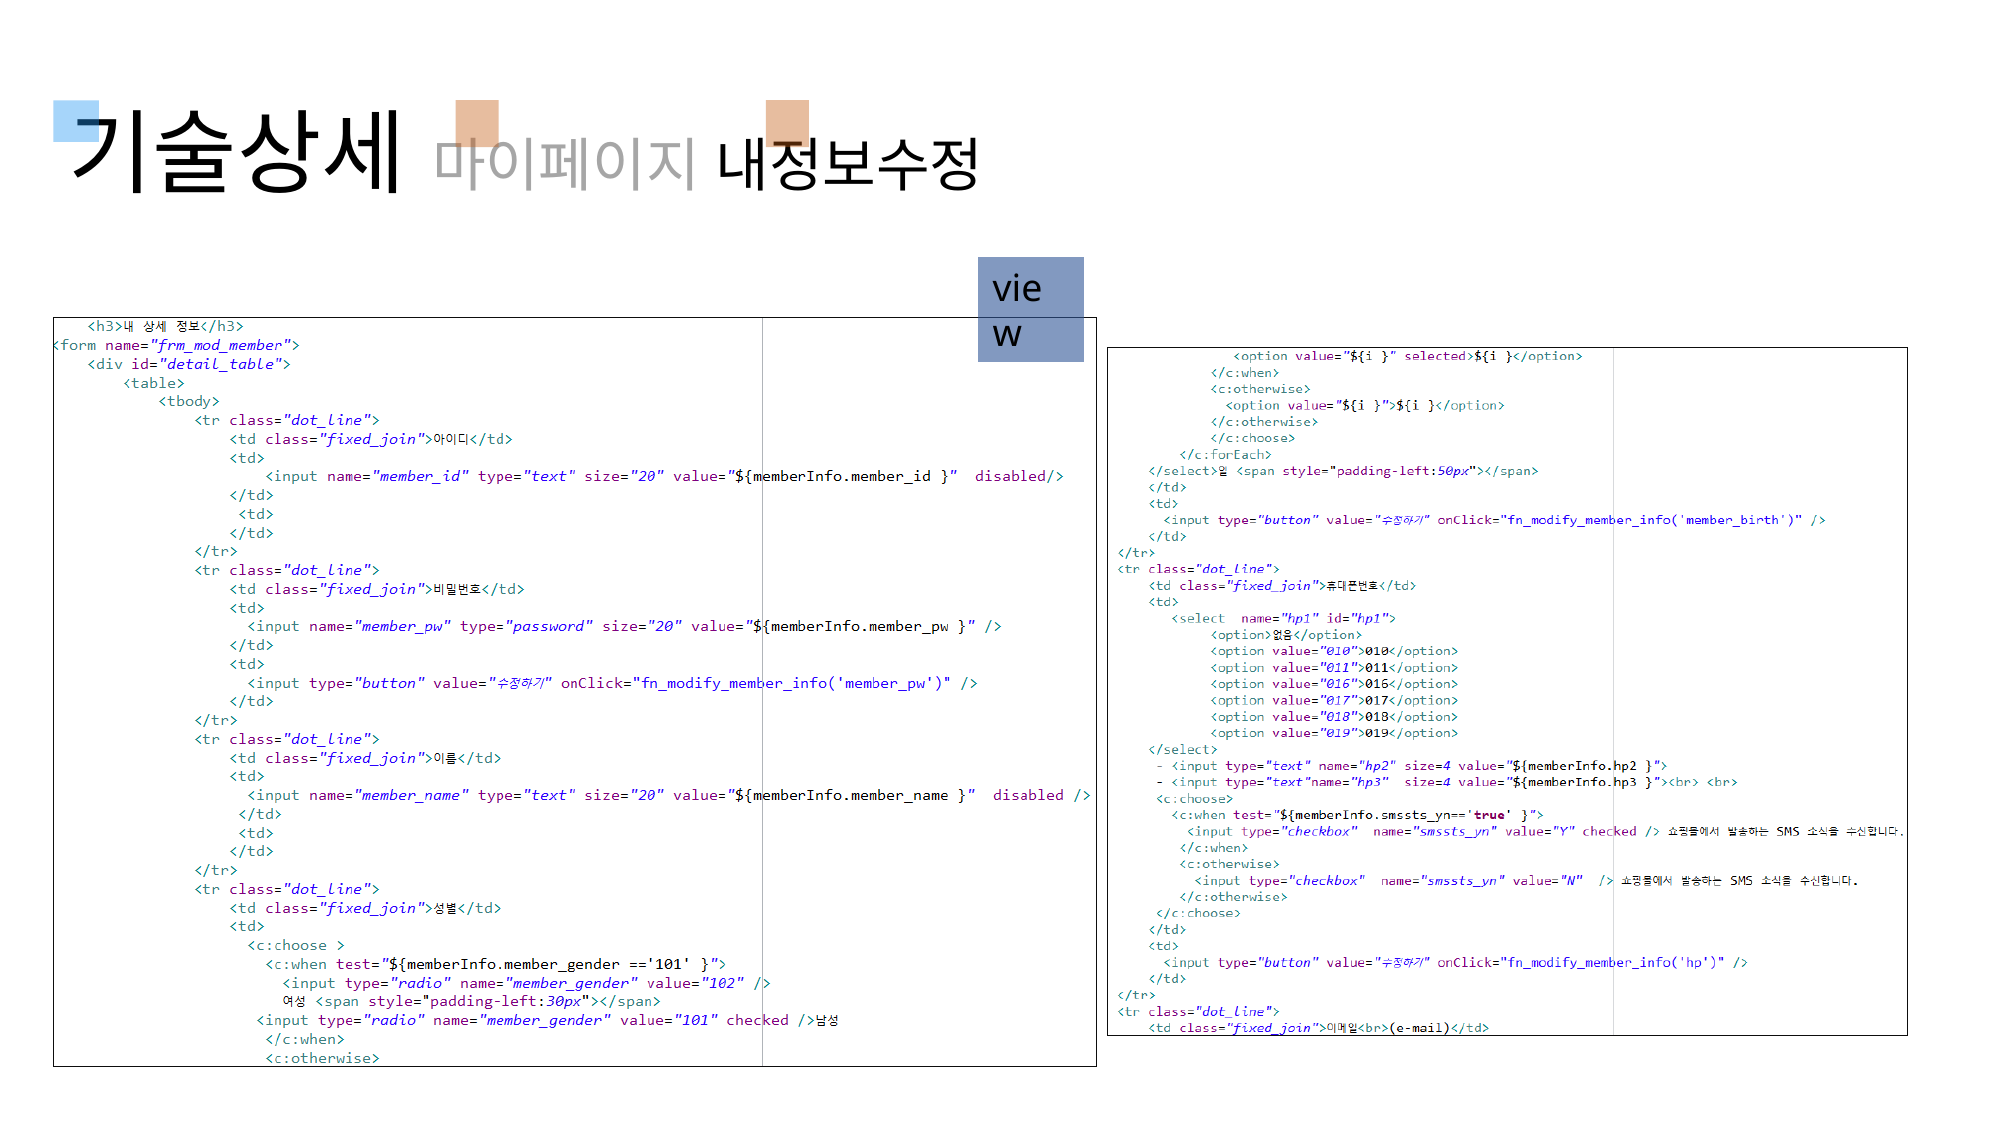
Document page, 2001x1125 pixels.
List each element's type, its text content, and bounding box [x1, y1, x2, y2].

text_box [52, 99, 100, 143]
text_box [765, 99, 810, 148]
text_box 기술상세 마이페이지 내정보수정 [53, 47, 1779, 265]
picture [1107, 347, 1908, 1036]
text_box view [978, 257, 1084, 317]
text_box [455, 99, 500, 148]
picture [53, 317, 1097, 1066]
